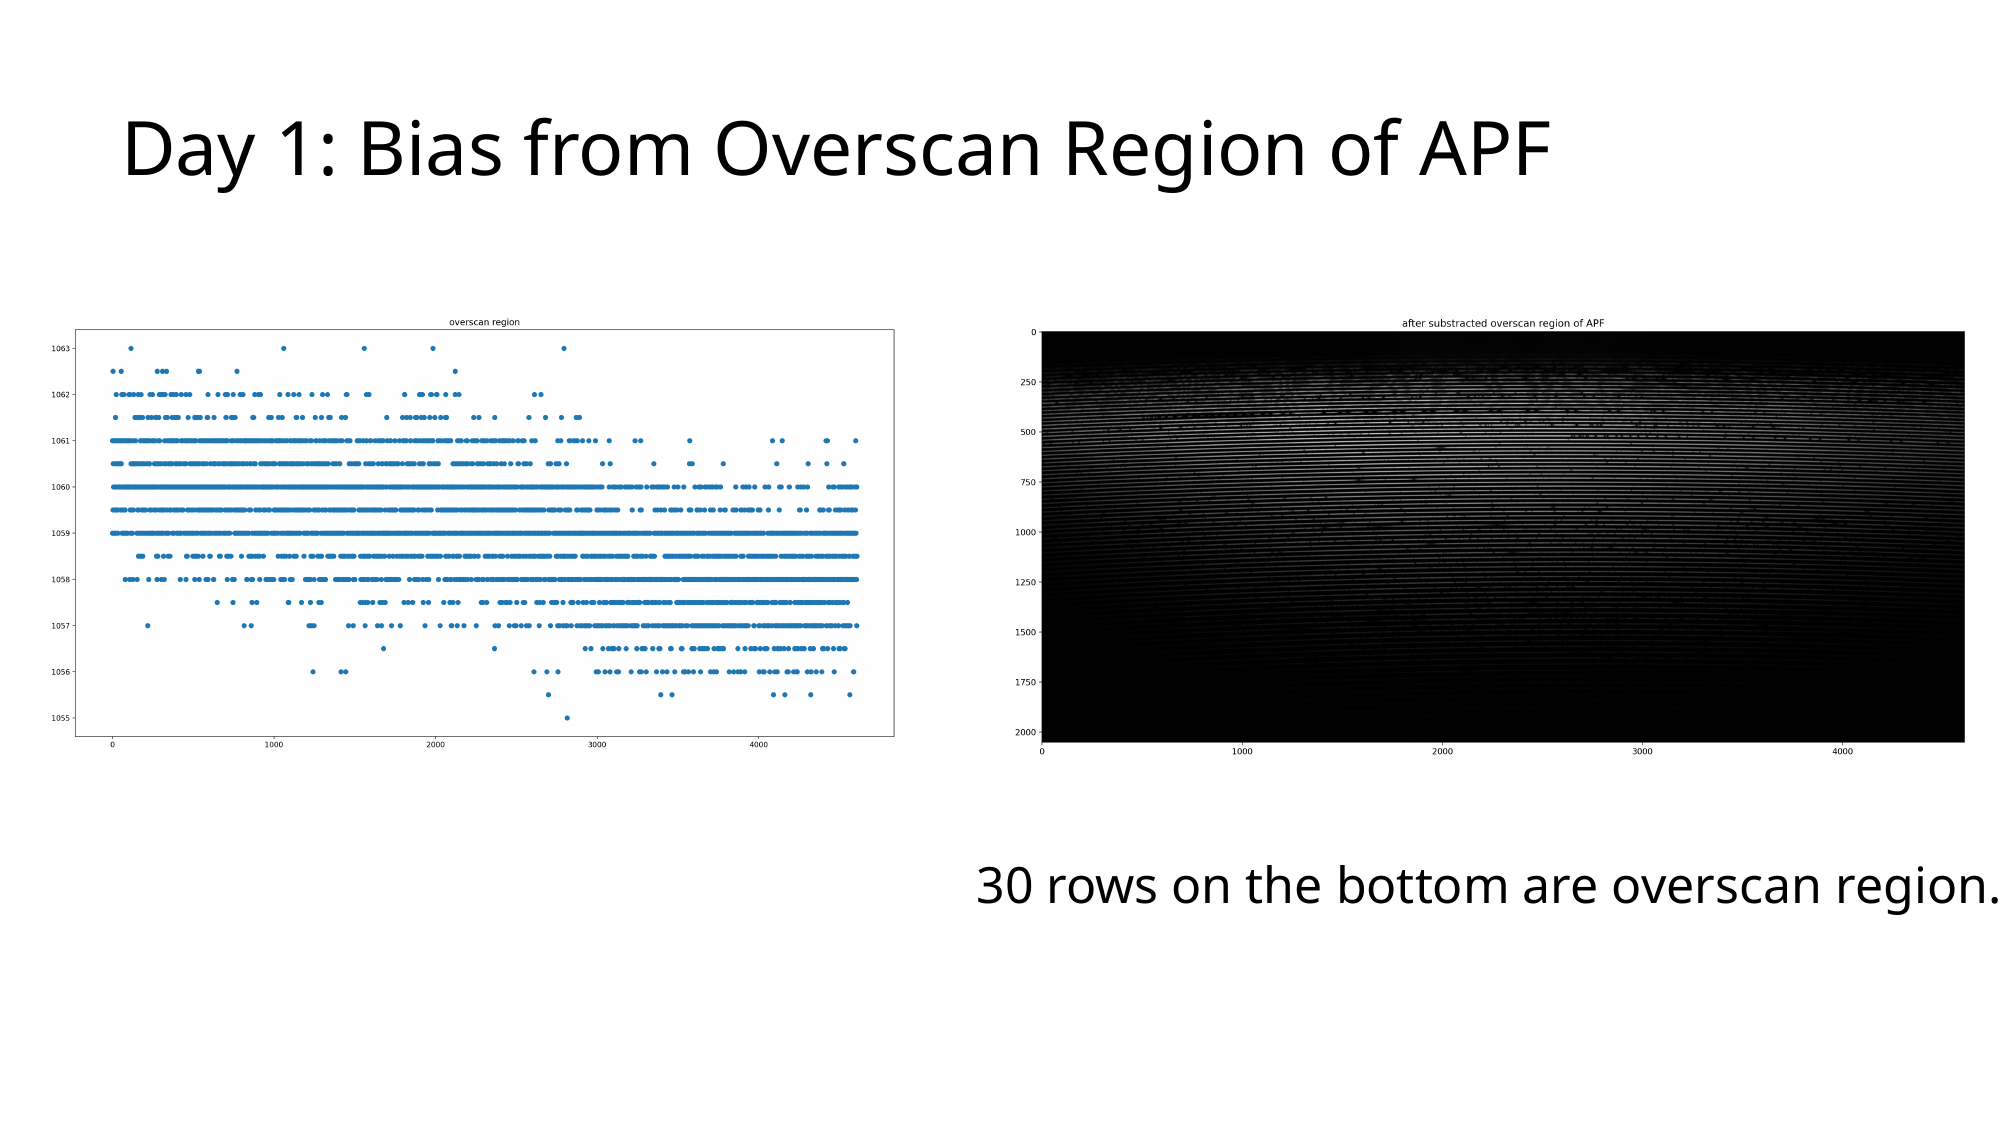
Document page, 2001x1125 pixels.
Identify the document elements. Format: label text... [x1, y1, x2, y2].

picture [45, 312, 899, 754]
picture [1008, 312, 1971, 762]
text_box 30 rows on the bottom are overscan region. [961, 846, 2000, 921]
text_box Day 1: Bias from Overscan Region of APF [106, 42, 1832, 260]
